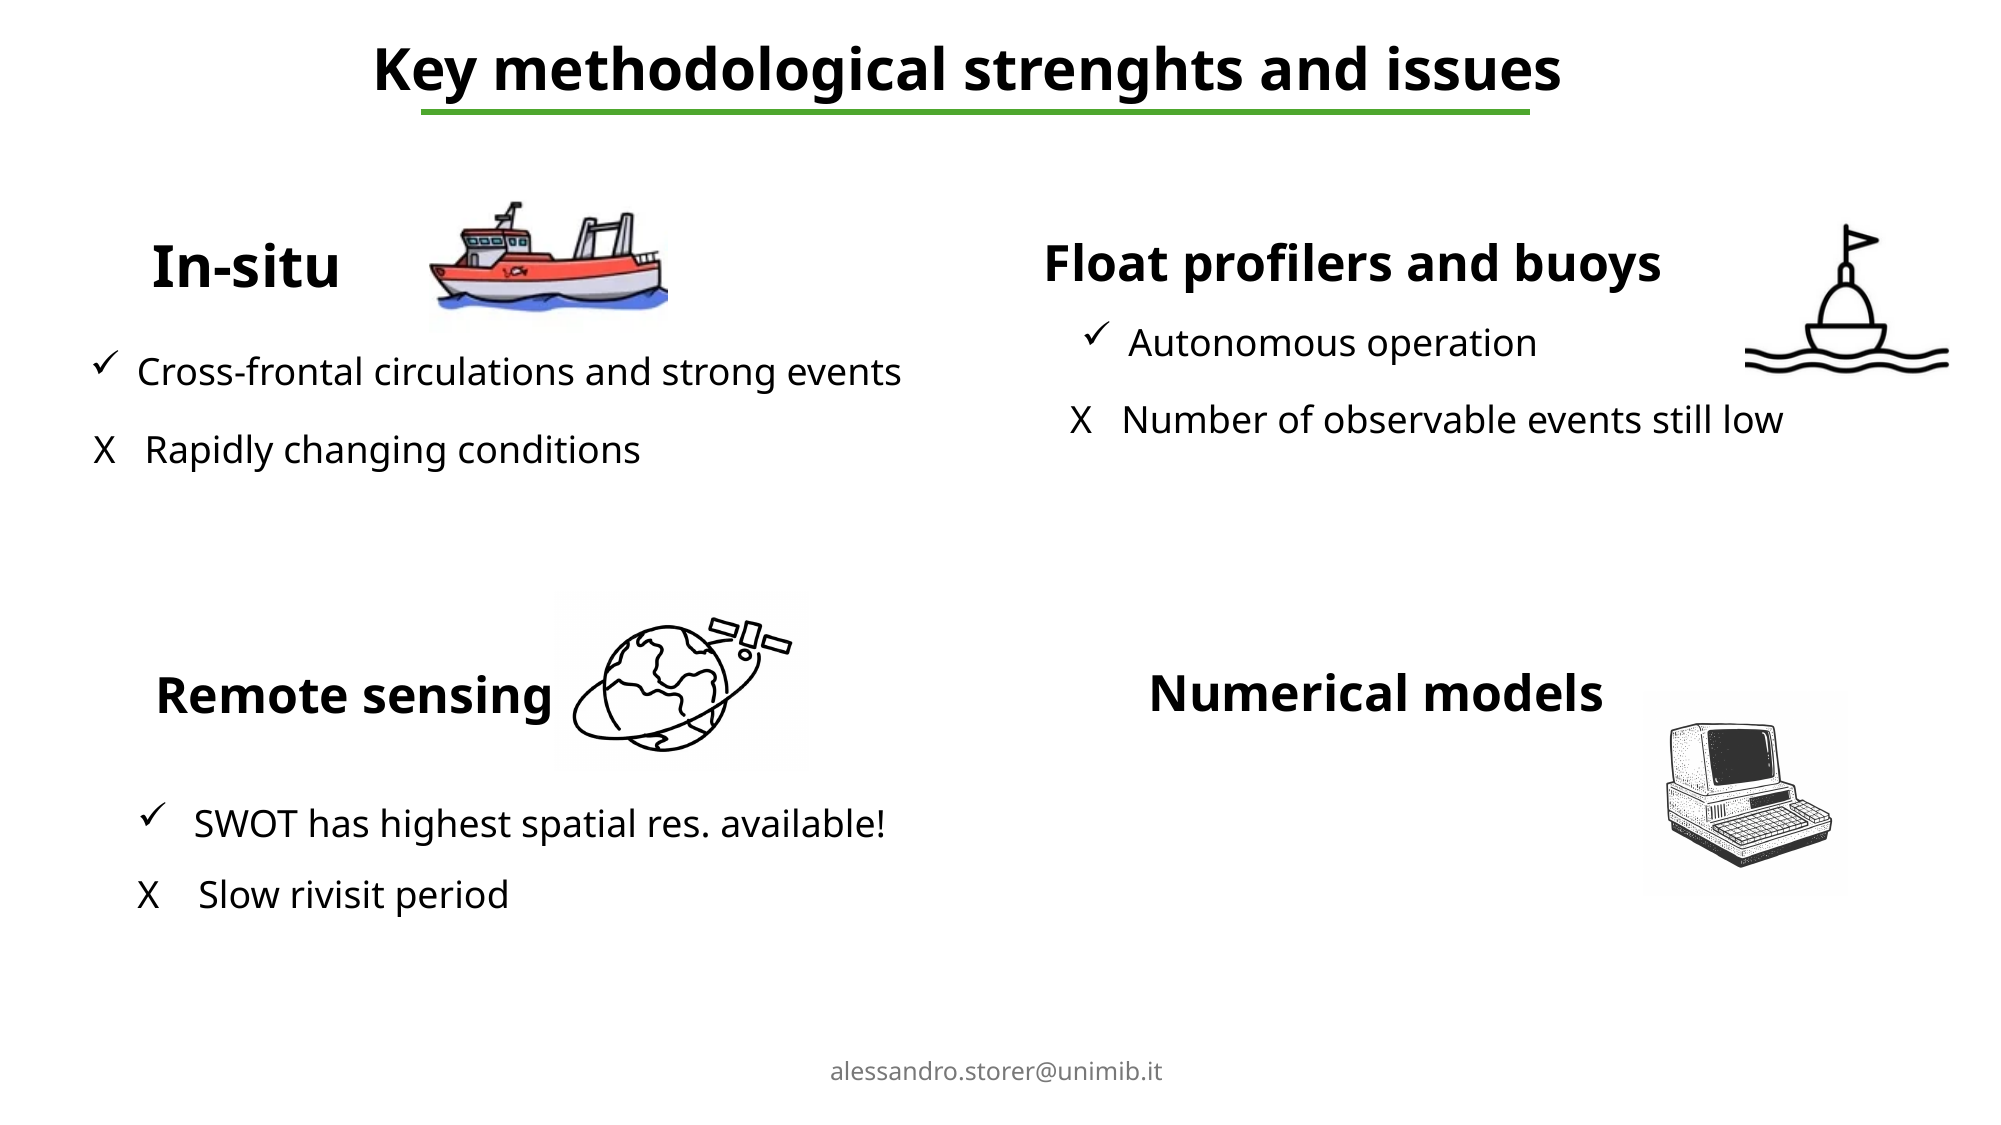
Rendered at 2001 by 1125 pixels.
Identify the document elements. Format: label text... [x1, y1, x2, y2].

picture [1643, 691, 1848, 896]
text_box X Slow rivisit period [122, 863, 1123, 923]
footer alessandro.storer@unimib.it [662, 1042, 1338, 1103]
text_box Autonomous operation [1066, 312, 1554, 372]
text_box X Number of observable events still low [1055, 388, 1800, 449]
text_box SWOT has highest spatial res. available! [122, 792, 1123, 852]
text_box Remote sensing [141, 655, 553, 731]
text_box Cross-frontal circulations and strong events [75, 340, 918, 401]
picture [429, 191, 668, 333]
text_box Numerical models [1133, 653, 1619, 729]
text_box X Rapidly changing conditions [78, 418, 657, 479]
picture [553, 591, 809, 771]
text_box Key methodological strenghts and issues [347, 24, 1604, 110]
text_box In-situ [137, 221, 357, 307]
picture [1745, 212, 1950, 380]
text_box Float profilers and buoys [1028, 224, 1677, 299]
